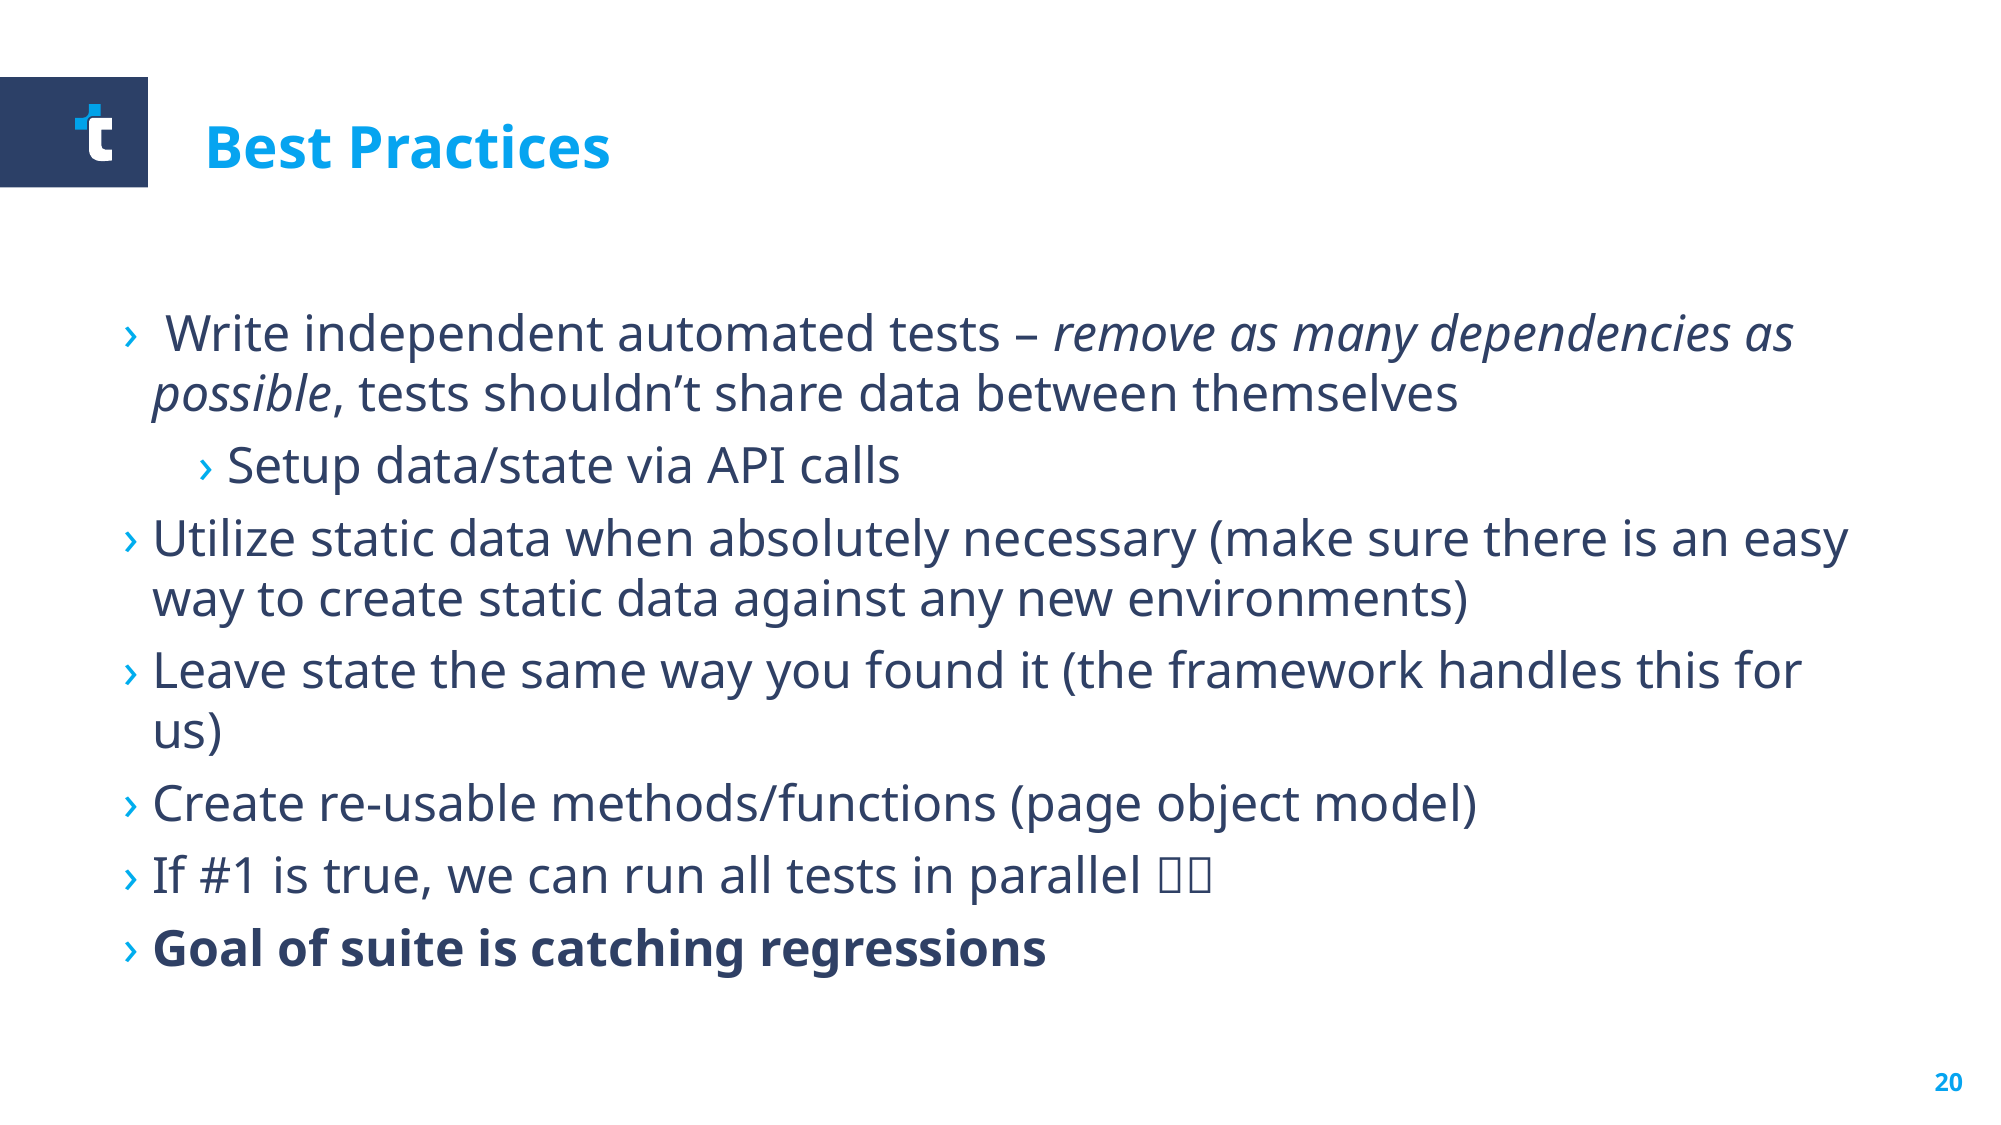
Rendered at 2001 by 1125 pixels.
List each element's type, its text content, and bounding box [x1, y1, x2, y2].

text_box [75, 103, 112, 162]
text_box Write independent automated tests – remove as many dependencies as possible, tests shouldn’t share data between themselves Setup data/state via API calls Utilize static data when absolutely necessary (make sure there is an easy way to create static data against any new environments) Leave state the same way you found it (the framework handles this for us) Create re-usable methods/functions (page object model) If #1 is true, we can run all tests in parallel 🏃💨 Goal of suite is catching regressions [123, 301, 1877, 824]
text_box Best Practices [189, 102, 1787, 188]
text_box [0, 76, 149, 189]
slide_number 20 [1903, 1053, 1979, 1114]
